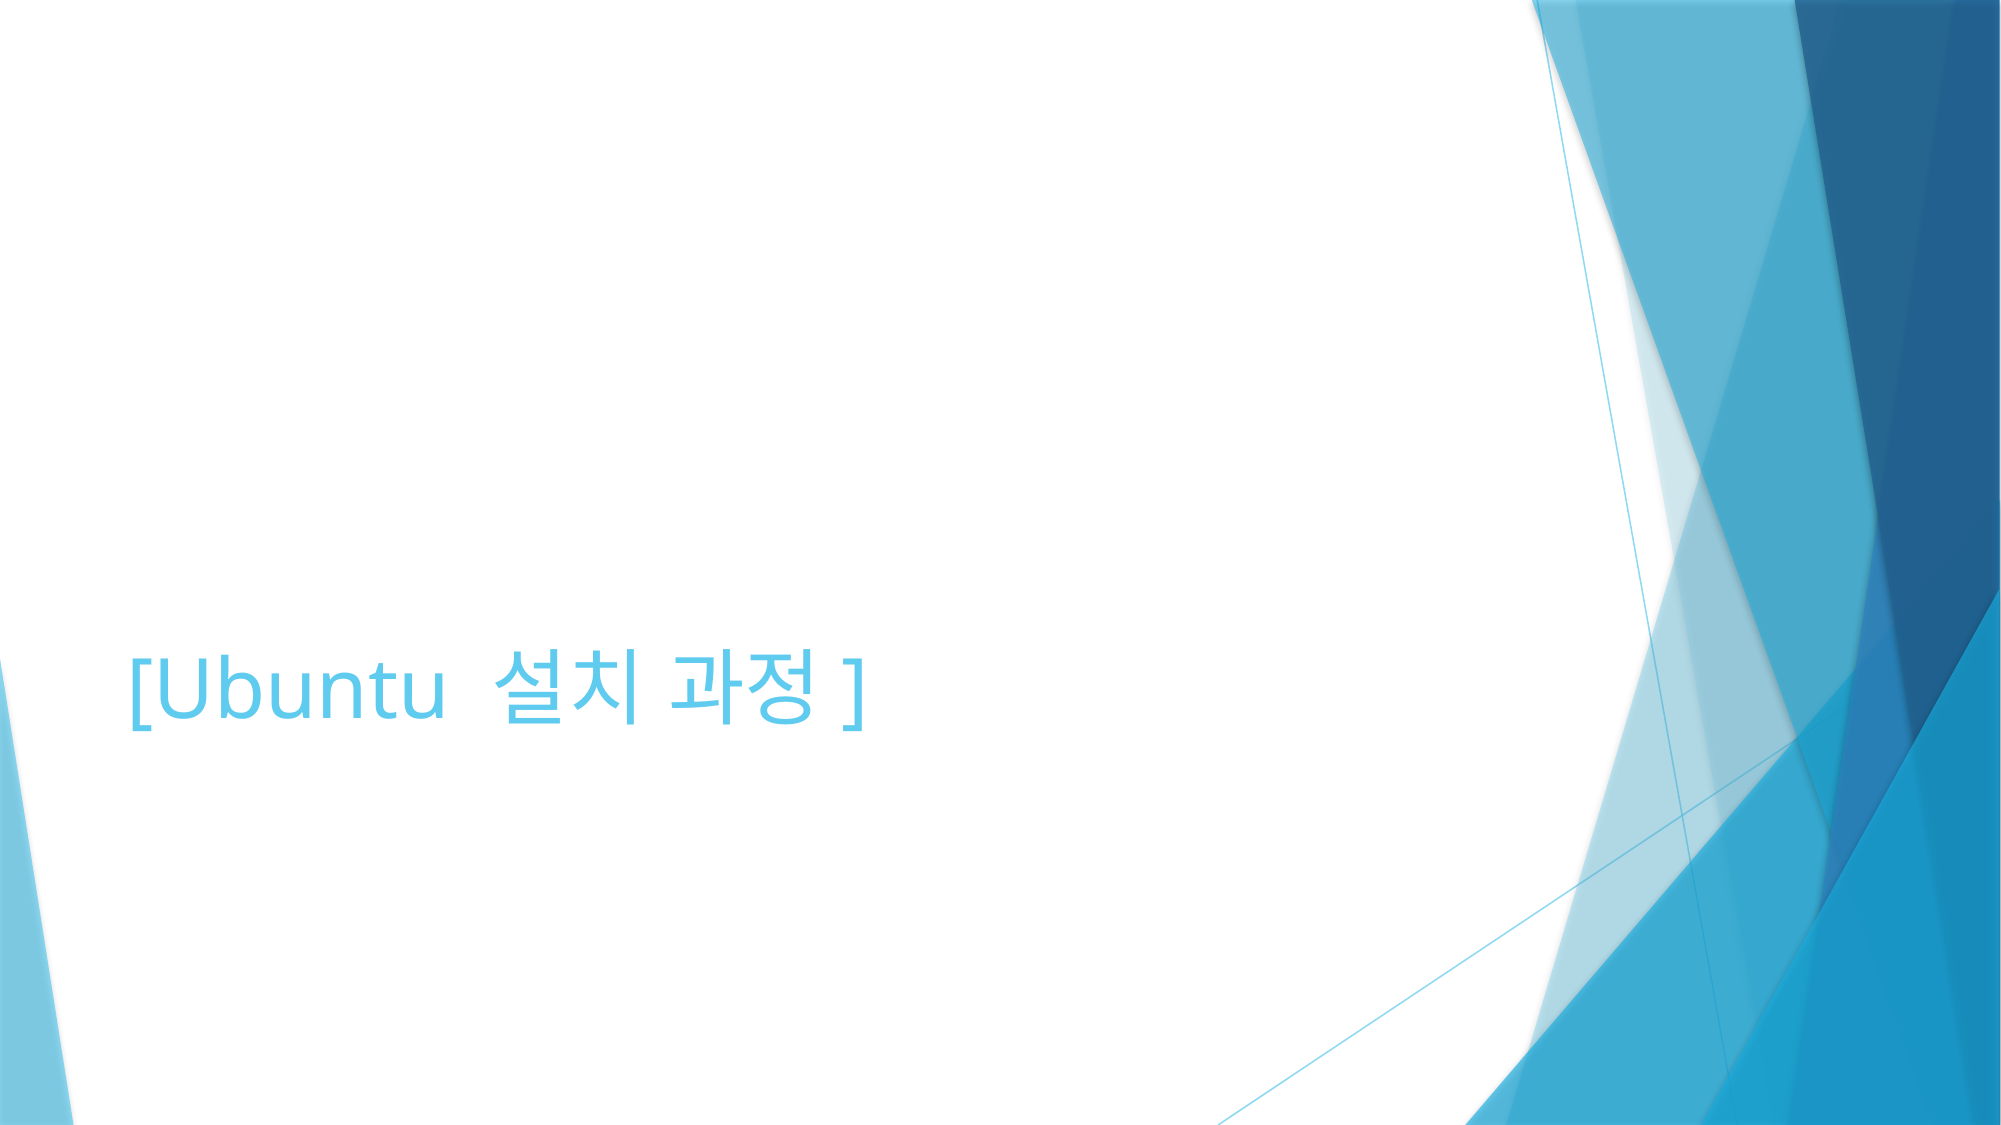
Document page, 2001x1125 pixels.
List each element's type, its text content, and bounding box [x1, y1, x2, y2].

title [Ubuntu 설치 과정] [111, 443, 1522, 743]
